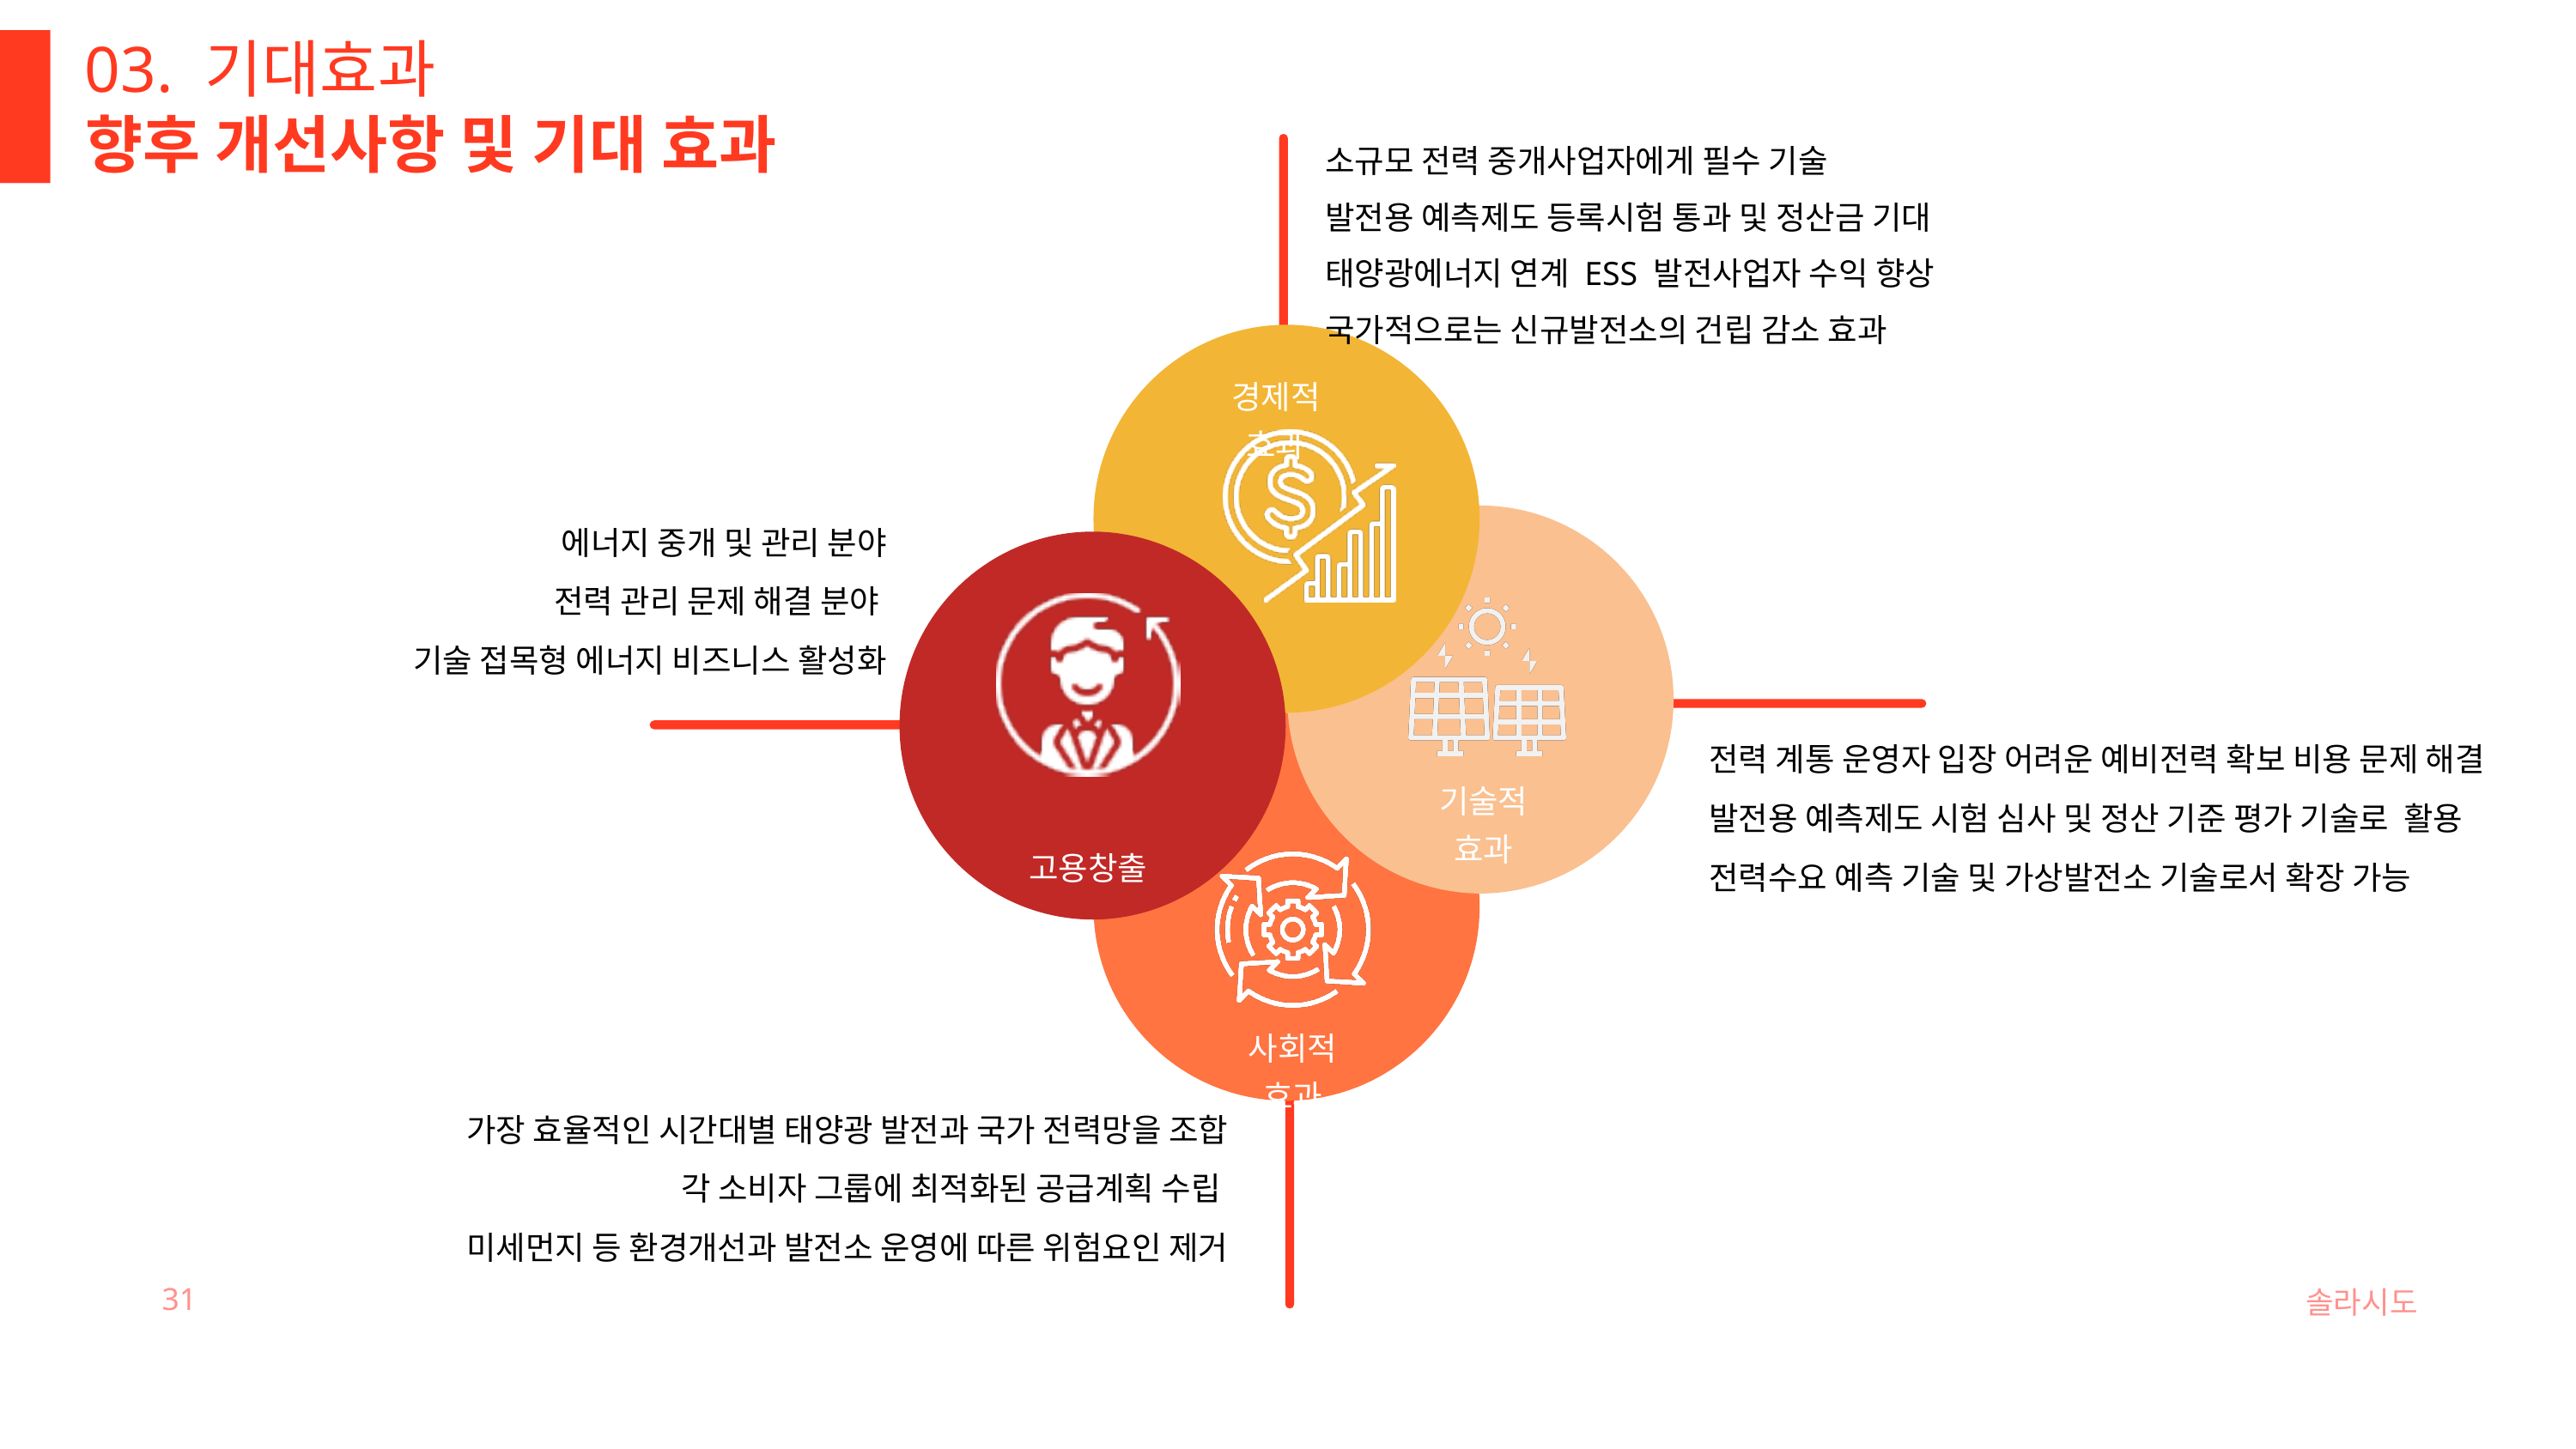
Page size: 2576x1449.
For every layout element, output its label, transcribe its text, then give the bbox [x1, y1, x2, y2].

text_box 전력 계통 운영자 입장 어려운 예비전력 확보 비용 문제 해결 발전용 예측제도 시험 심사 및 정산 기준 평가 기술로 활용 전력수요 예측 기술 및 가상발전소 기술로서 확장 가능 [1927, 718, 2576, 896]
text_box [84, 32, 1682, 184]
text_box [0, 30, 51, 184]
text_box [653, 137, 1923, 1305]
text_box 에너지 중개 및 관리 분야 전력 관리 문제 해결 분야 기술 접목형 에너지 비즈니스 활성화 [310, 501, 648, 679]
text_box 가장 효율적인 시간대별 태양광 발전과 국가 전력망을 조합 각 소비자 그룹에 최적화된 공급계획 수립 미세먼지 등 환경개선과 발전소 운영에 따른 위험요인 제거 [300, 1089, 648, 1267]
text_box 소규모 전력 중개사업자에게 필수 기술 발전용 예측제도 등록시험 통과 및 정산금 기대 태양광에너지 연계 ESS 발전사업자 수익 향상 국가적으로는 신규발전소의 건립 감소 효과 [1688, 123, 2252, 349]
slide_number 31 [149, 1275, 450, 1326]
footer 솔라시도 [2023, 1279, 2432, 1331]
